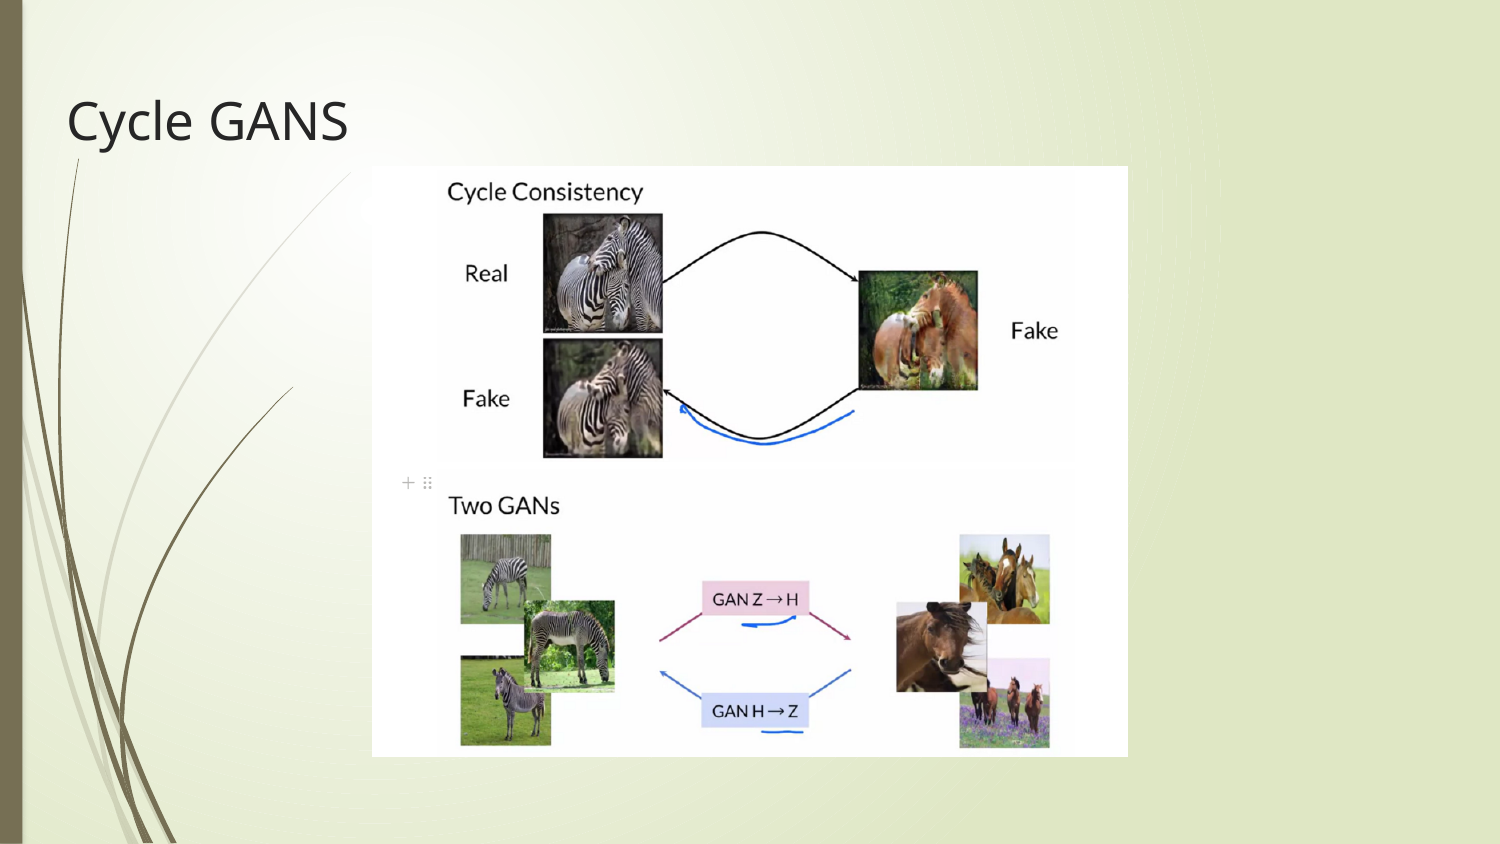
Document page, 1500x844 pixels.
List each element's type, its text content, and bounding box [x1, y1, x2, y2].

picture [372, 166, 1128, 757]
title Cycle GANS [51, 72, 1449, 167]
